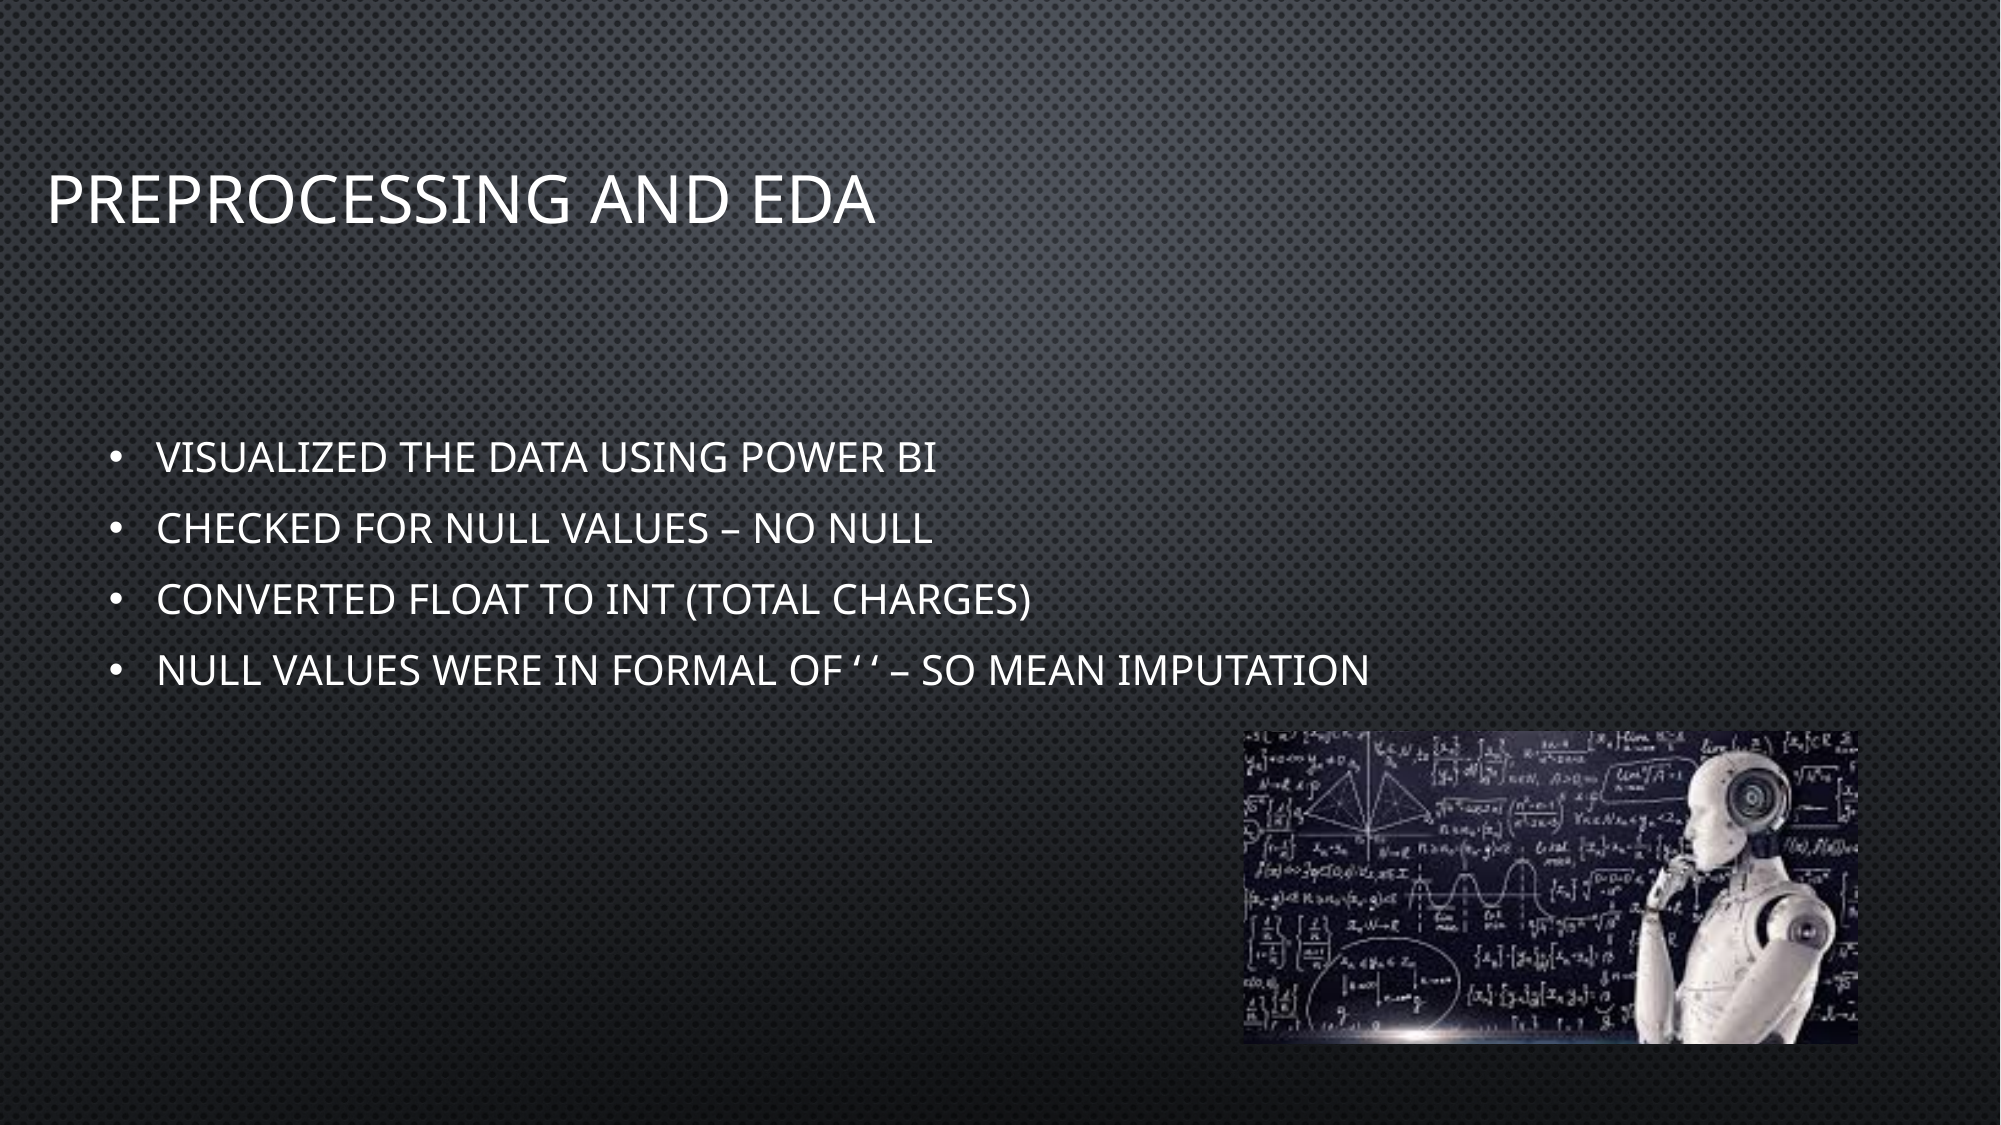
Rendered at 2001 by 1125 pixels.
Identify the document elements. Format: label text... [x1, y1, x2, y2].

list Visualized the data using power BI Checked for null values – no null Converted float to int (Total charges) Null values were in formal of ‘ ‘ – so mean imputation [94, 306, 1719, 819]
title Preprocessing and EDA [29, 81, 1655, 394]
picture [1243, 731, 1859, 1045]
